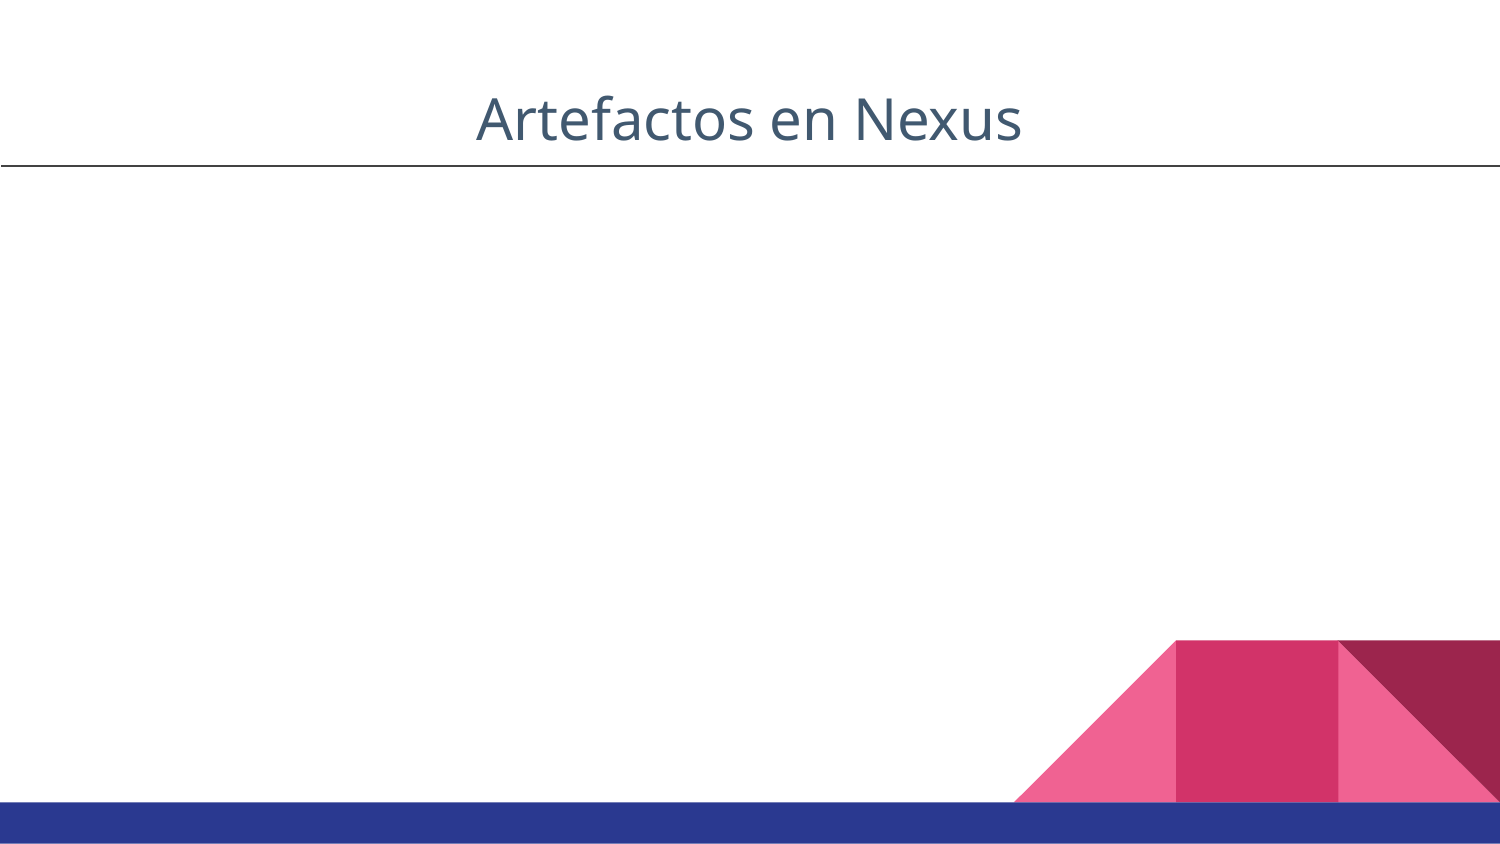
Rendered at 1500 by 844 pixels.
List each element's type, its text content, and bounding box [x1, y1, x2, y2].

title Artefactos en Nexus [51, 67, 1449, 165]
